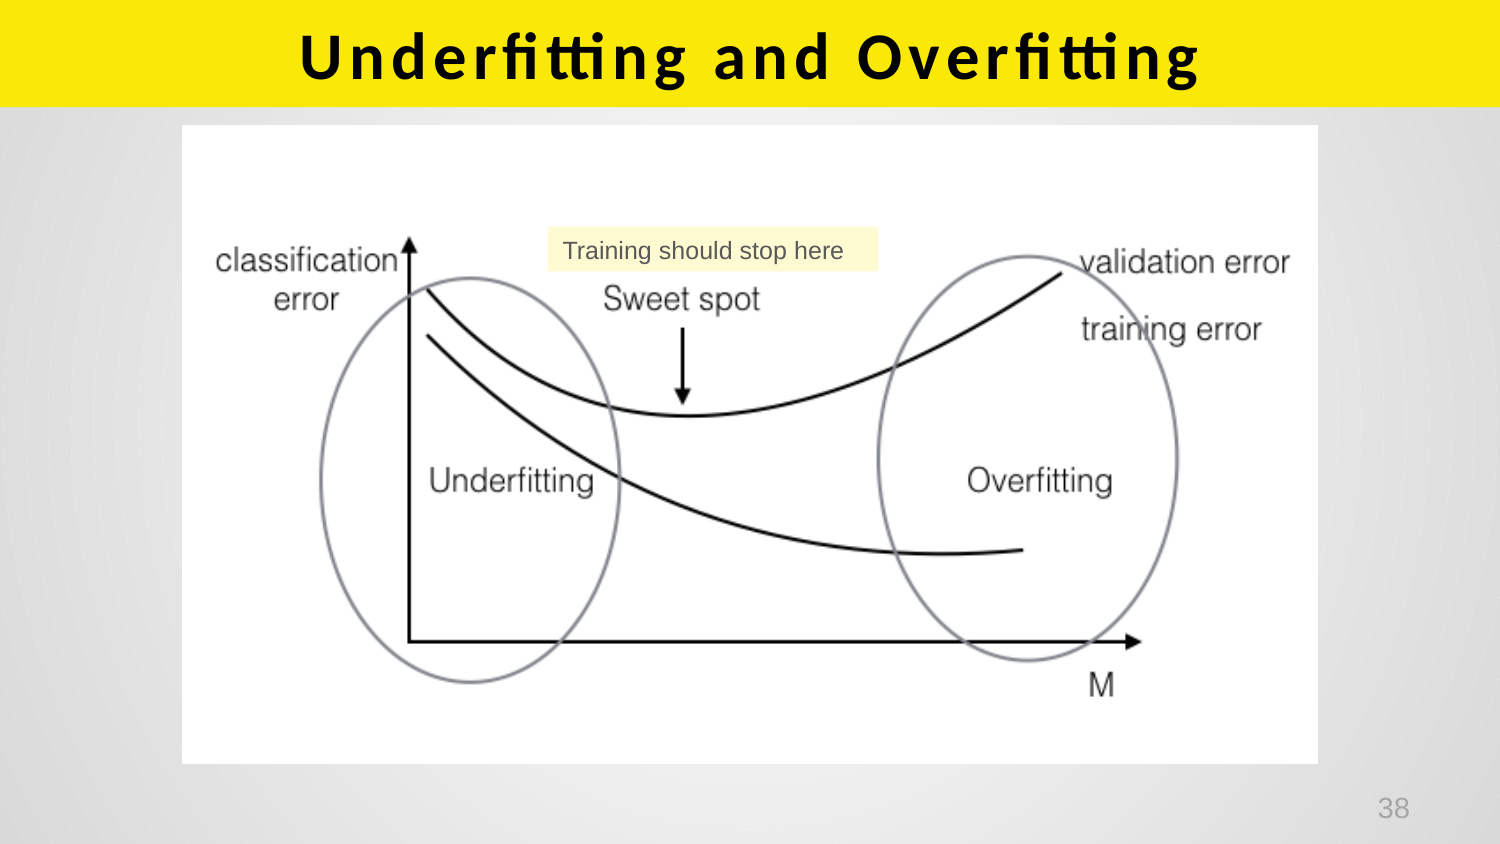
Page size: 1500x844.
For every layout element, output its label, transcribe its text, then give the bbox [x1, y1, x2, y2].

slide_number 38 [1074, 782, 1425, 827]
title Underfitting and Overfitting [75, 0, 1425, 108]
picture [182, 125, 1318, 764]
